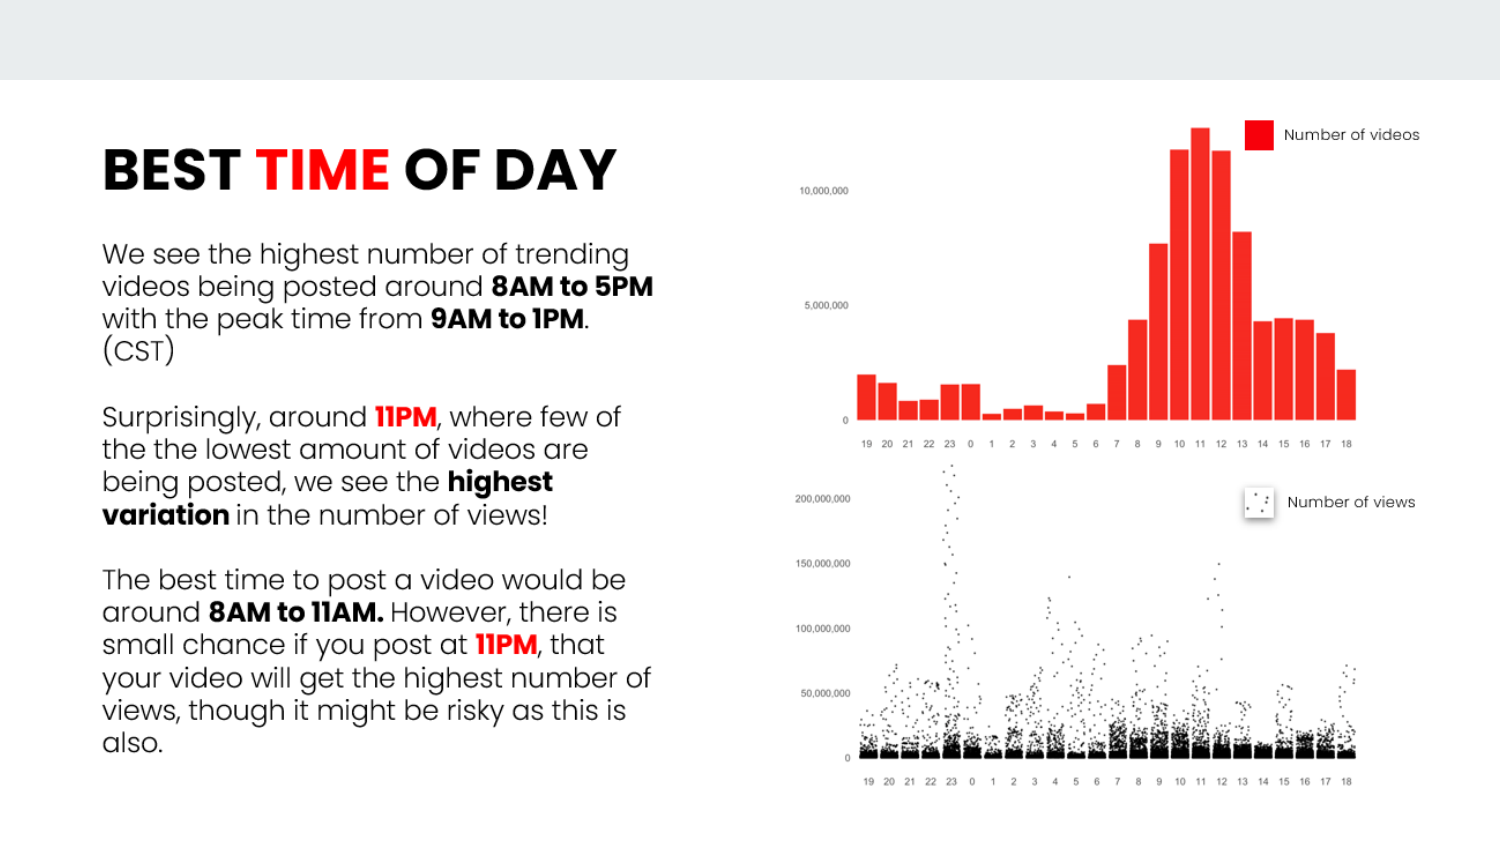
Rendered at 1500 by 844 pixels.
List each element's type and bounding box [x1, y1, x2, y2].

picture [75, 109, 1424, 796]
